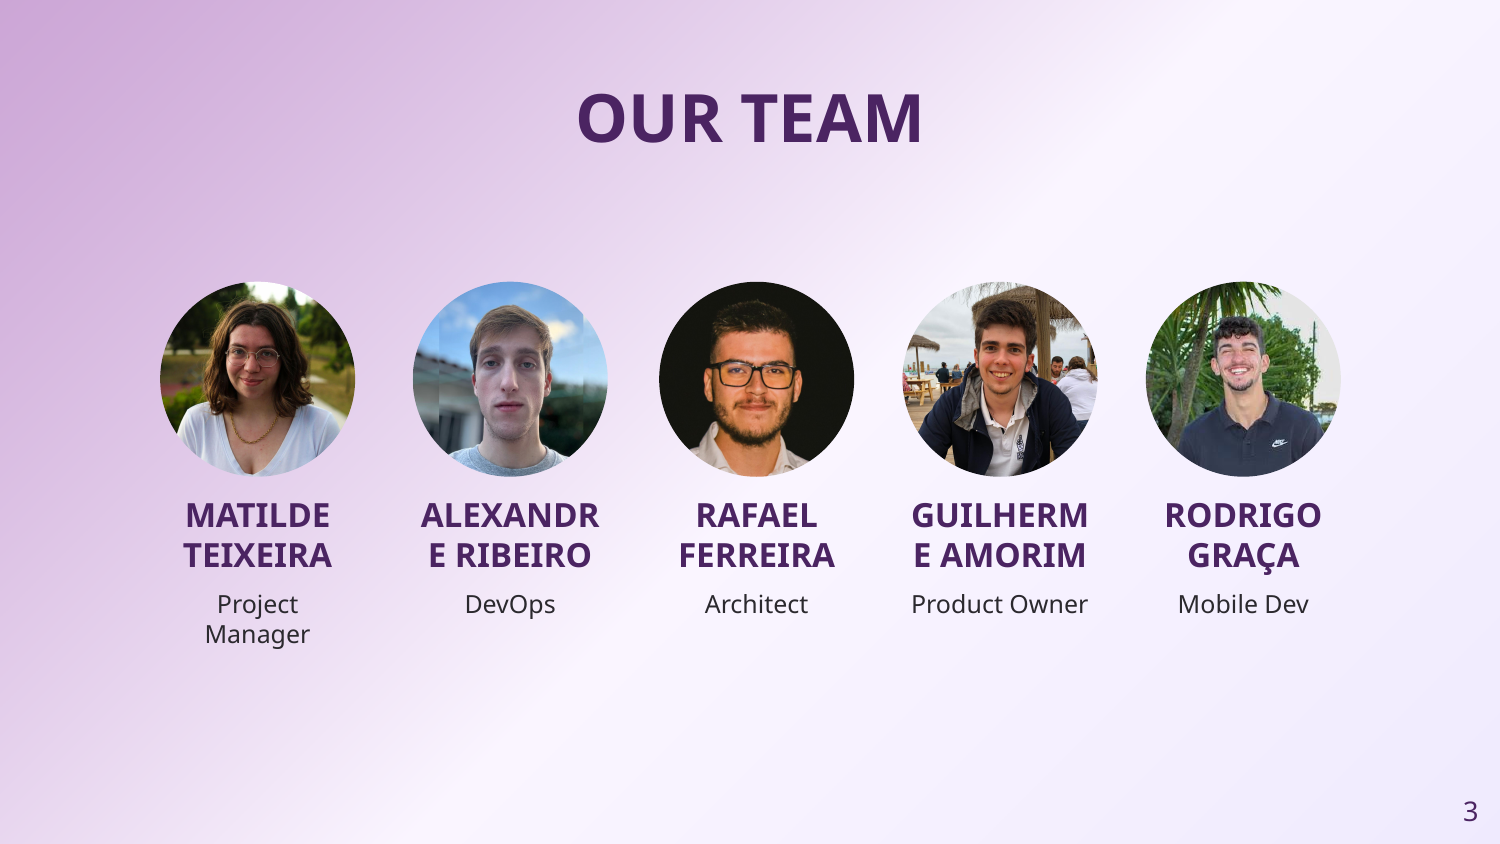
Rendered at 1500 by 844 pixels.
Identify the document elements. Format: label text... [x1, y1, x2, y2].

picture [0, 0, 1500, 844]
text_box GUILHERME AMORIM [889, 494, 1111, 588]
text_box Project Manager [147, 589, 369, 650]
text_box MATILDE TEIXEIRA [147, 494, 369, 588]
text_box Mobile Dev [1132, 589, 1354, 650]
text_box ALEXANDRE RIBEIRO [399, 494, 621, 588]
text_box DevOps [399, 589, 621, 650]
text_box RAFAEL FERREIRA [646, 494, 868, 588]
text_box OUR TEAM [116, 60, 1385, 155]
text_box Product Owner [889, 588, 1111, 650]
slide_number ‹#› [1403, 779, 1494, 844]
text_box RODRIGO GRAÇA [1132, 494, 1354, 588]
text_box Architect [646, 588, 868, 650]
